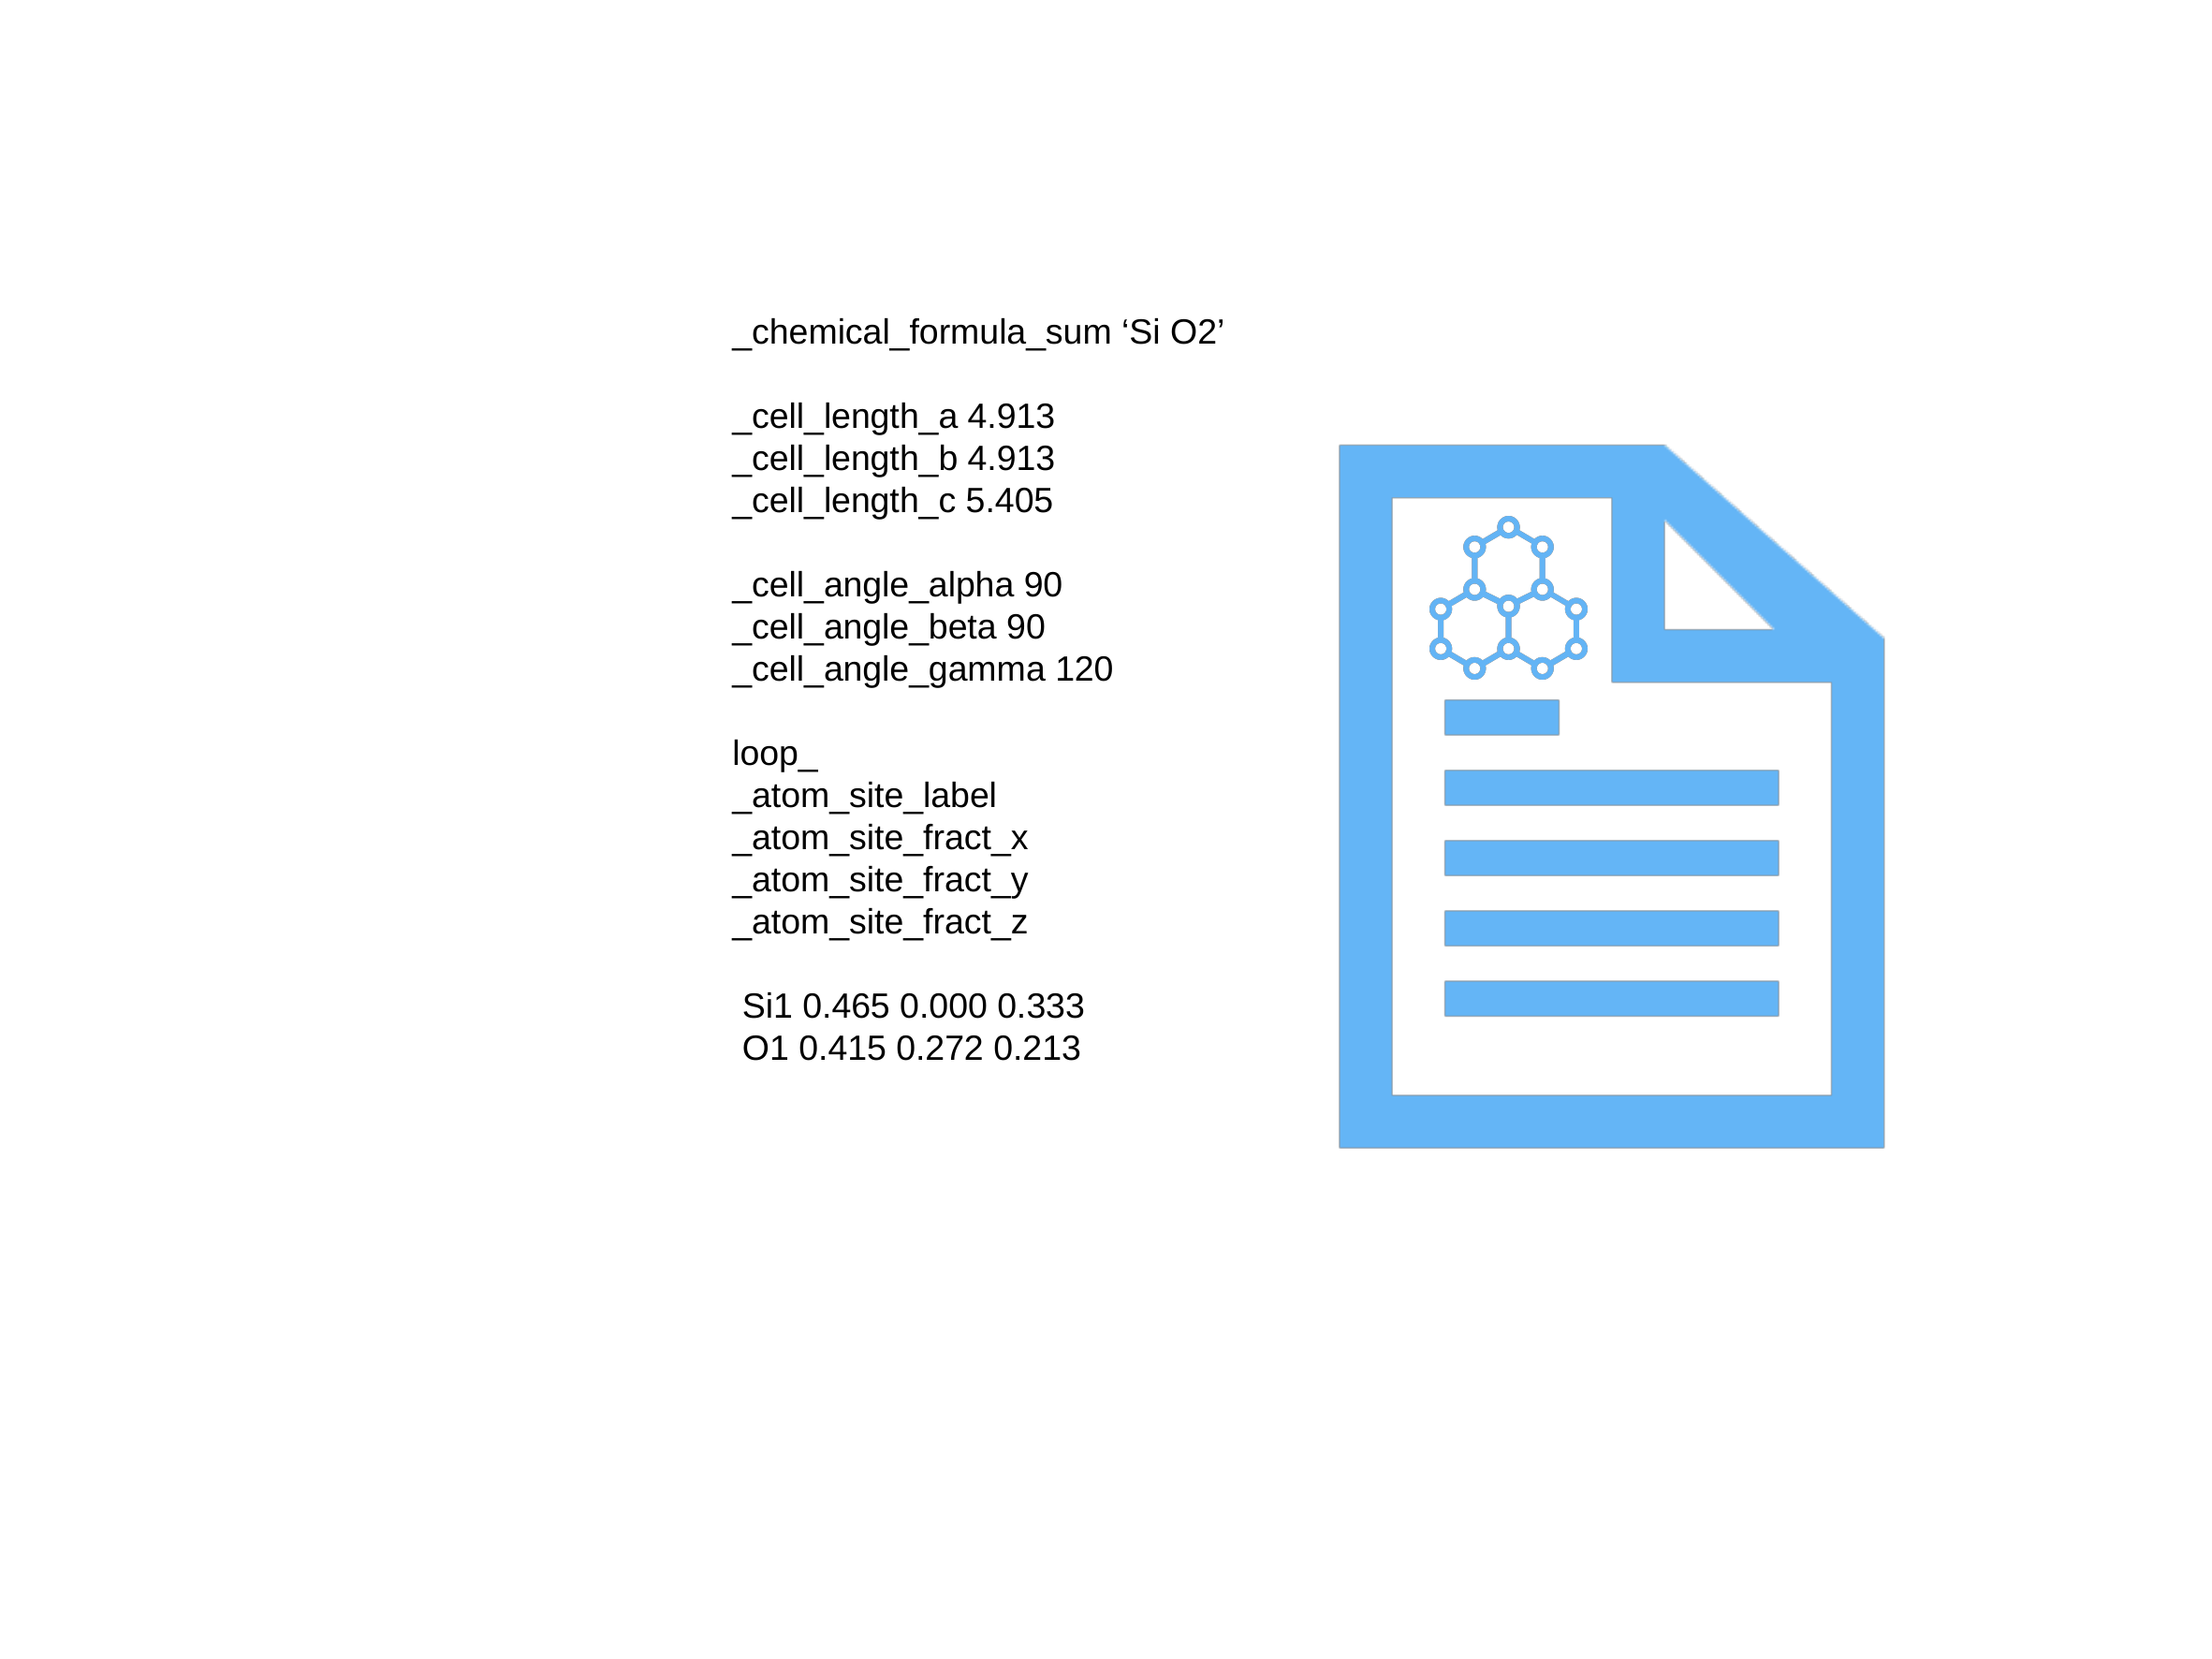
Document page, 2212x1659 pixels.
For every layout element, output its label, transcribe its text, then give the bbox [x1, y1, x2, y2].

text_box _chemical_formula_sum ‘Si O2’ _cell_length_a 4.913 _cell_length_b 4.913 _cell_length_c 5.405 _cell_angle_alpha 90 _cell_angle_beta 90 _cell_angle_gamma 120 loop_ _atom_site_label _atom_site_fract_x _atom_site_fract_y _atom_site_fract_z Si1 0.465 0.000 0.333 O1 0.415 0.272 0.213 [718, 301, 1254, 1075]
picture [1190, 374, 2035, 1220]
